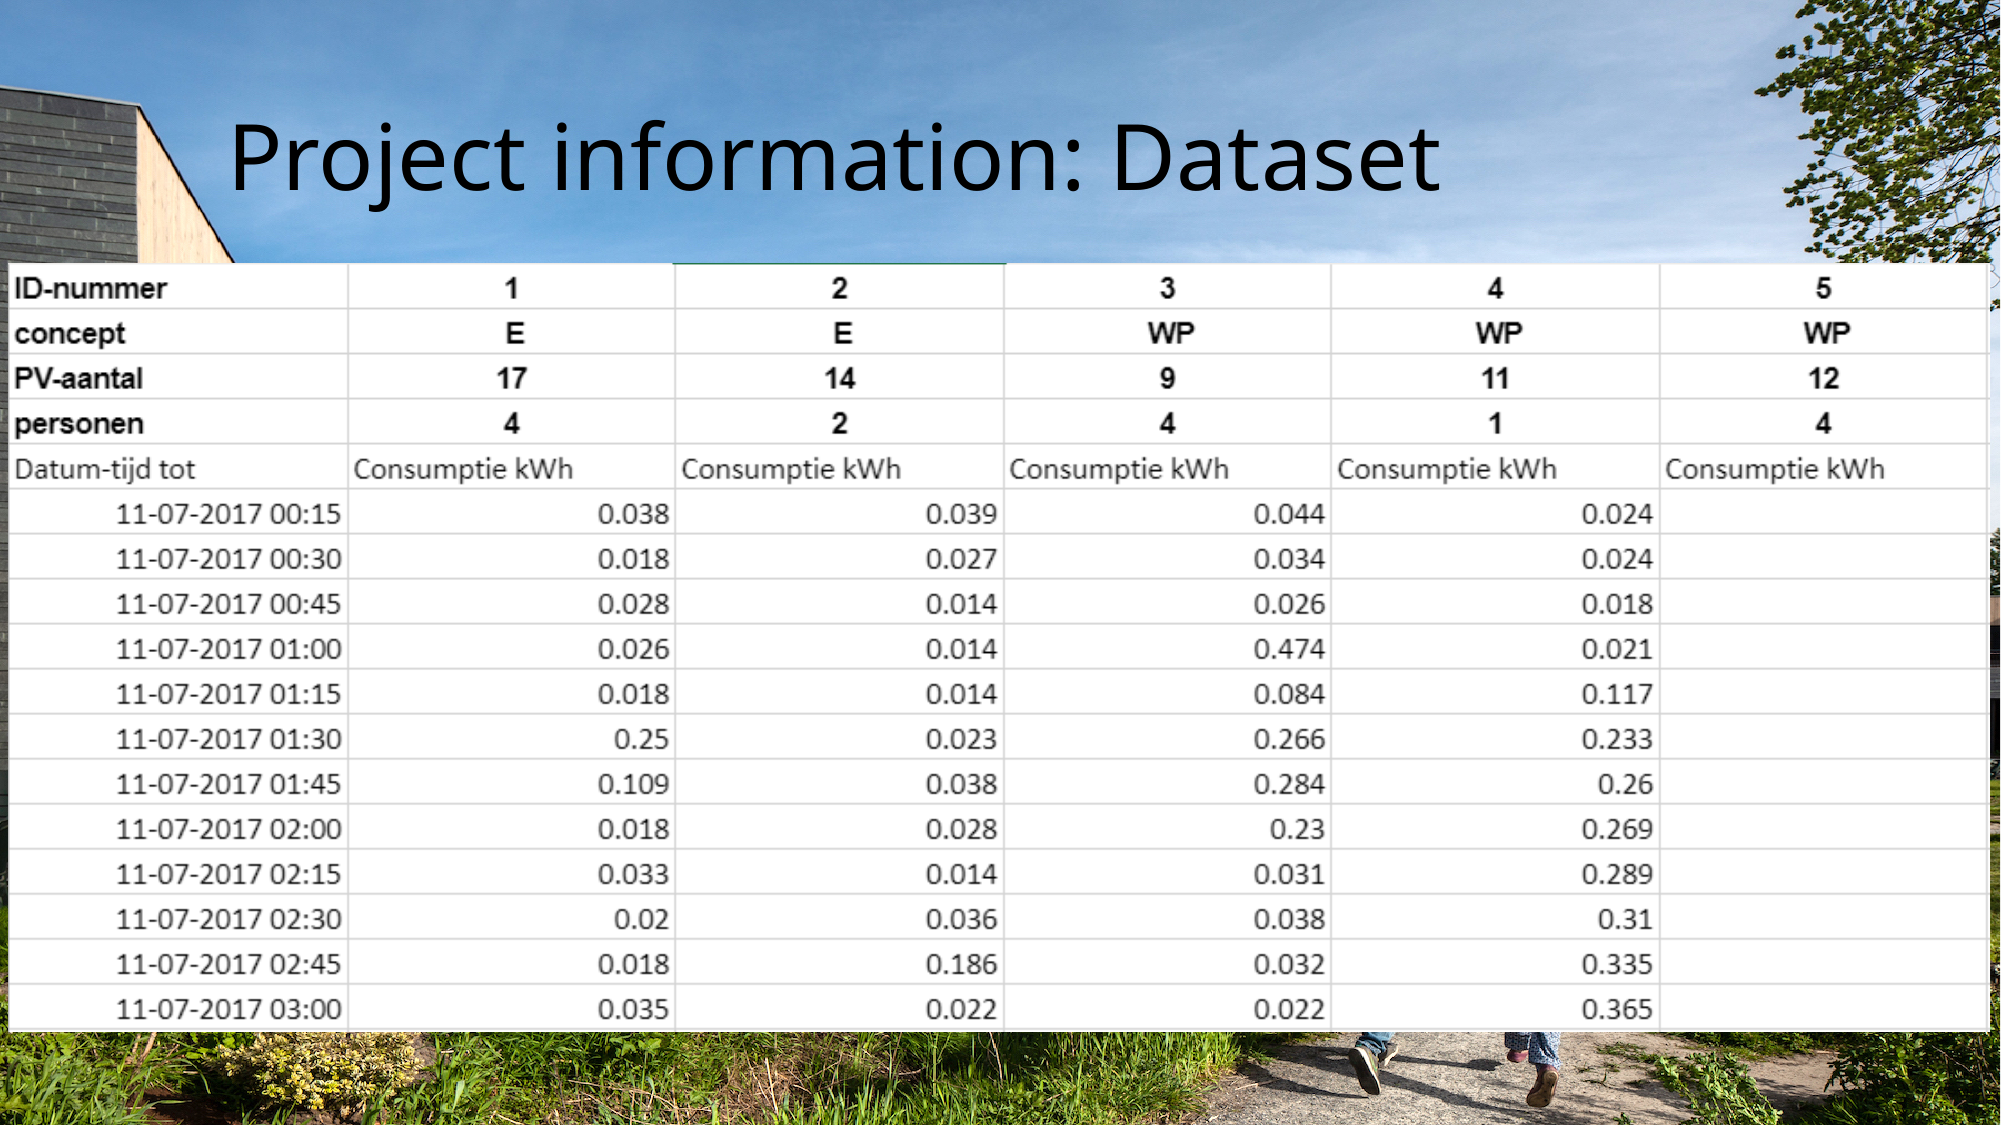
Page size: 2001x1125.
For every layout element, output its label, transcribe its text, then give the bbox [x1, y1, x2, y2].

title Project information: Dataset [212, 51, 1938, 263]
picture [0, 0, 2001, 1125]
